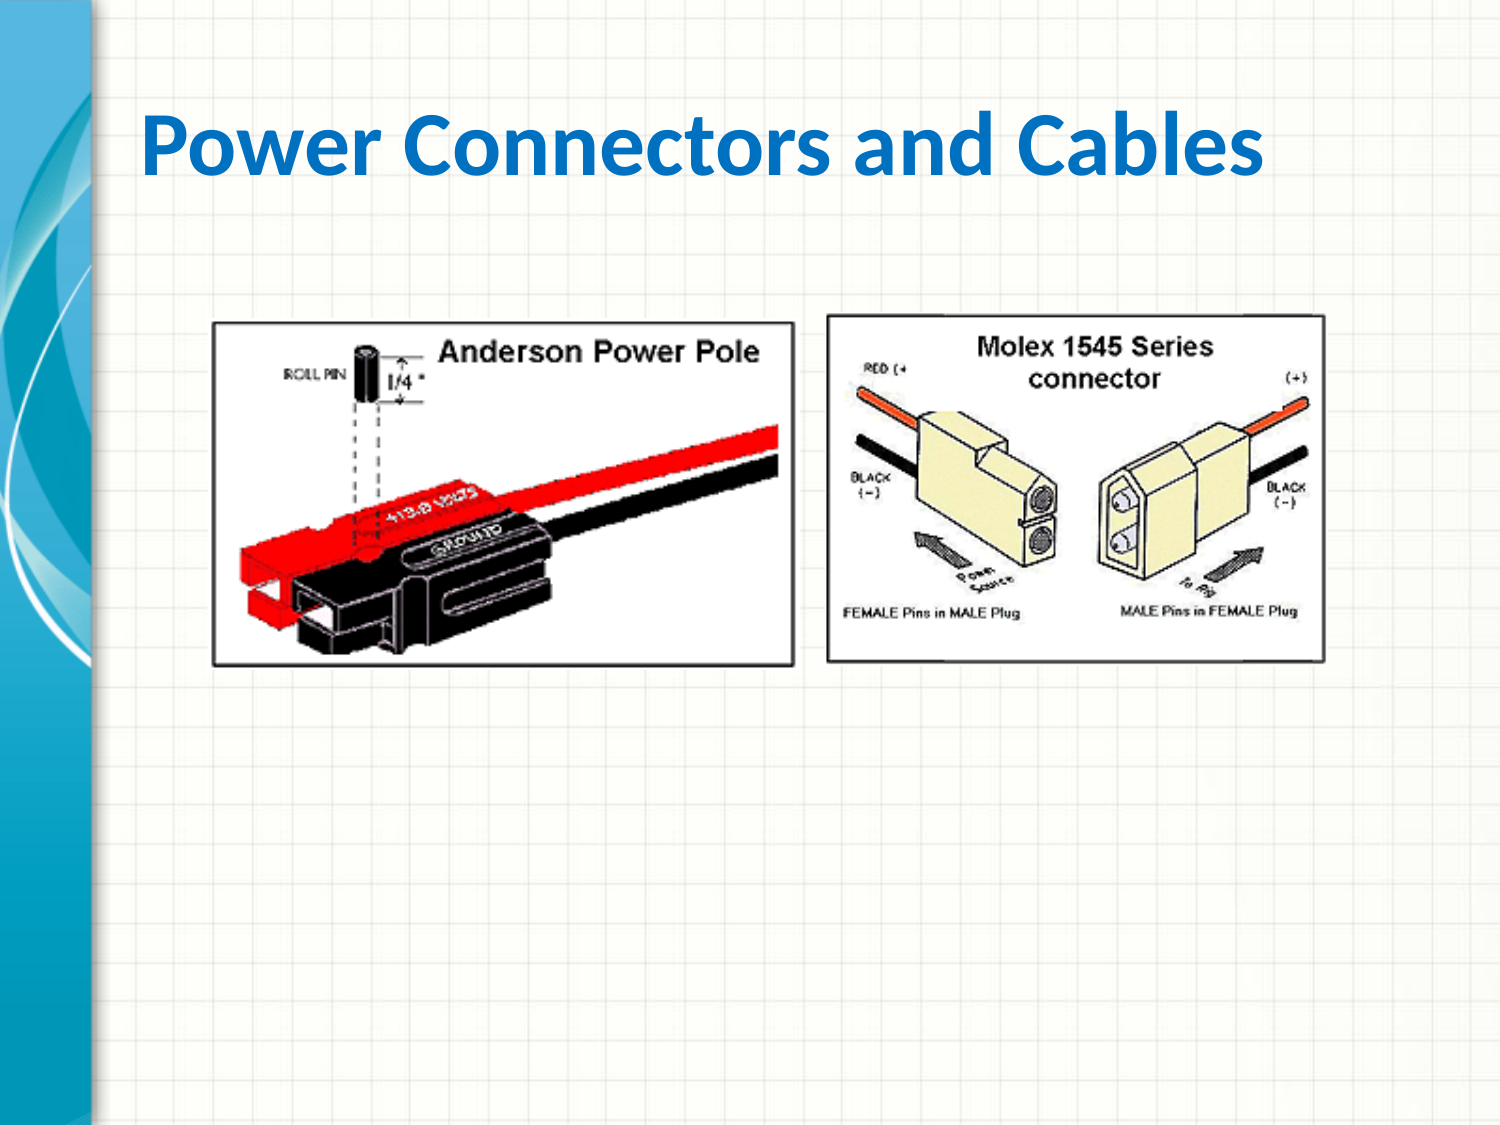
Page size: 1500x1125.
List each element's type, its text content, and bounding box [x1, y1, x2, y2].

picture [0, 0, 1500, 1125]
title Power Connectors and Cables [125, 45, 1450, 233]
